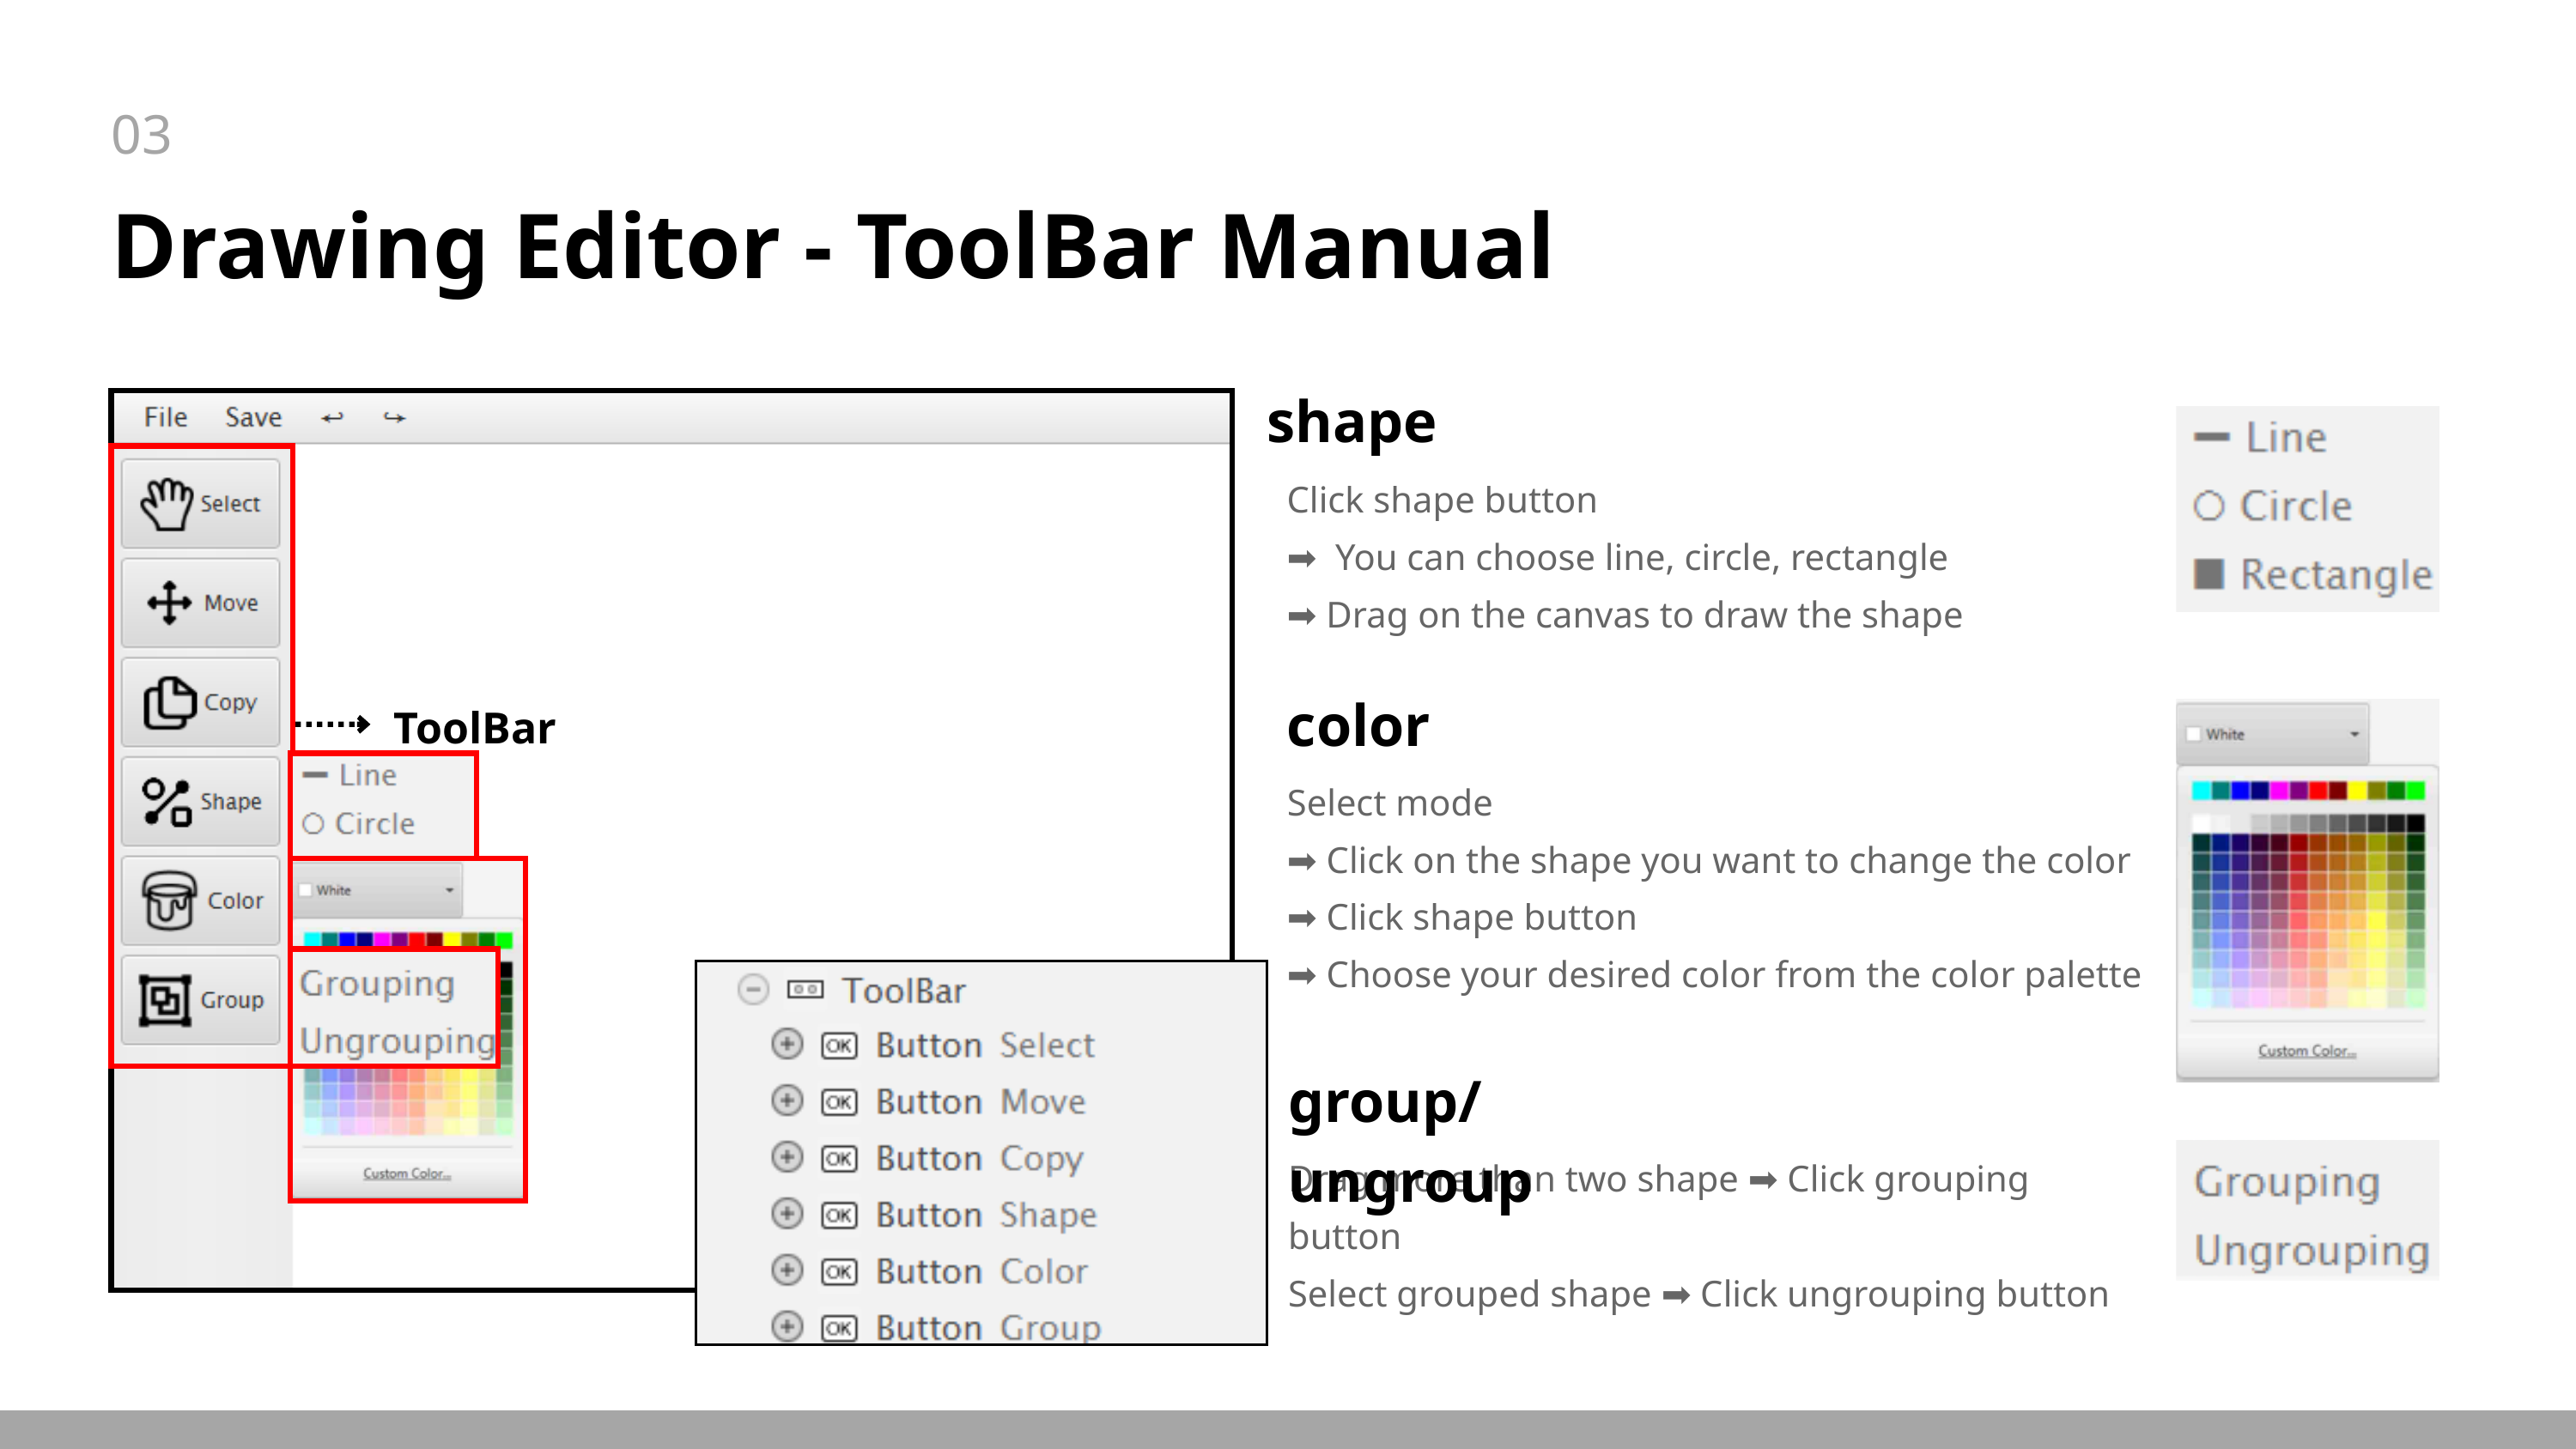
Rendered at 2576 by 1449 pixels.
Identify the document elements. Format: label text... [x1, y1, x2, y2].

text_box [297, 753, 477, 858]
text_box 03 [111, 89, 236, 165]
text_box [296, 949, 499, 1066]
text_box Drawing Editor - ToolBar Manual [111, 171, 1561, 297]
text_box [2176, 406, 2439, 612]
text_box [696, 961, 1267, 1345]
text_box color [1286, 677, 1432, 758]
text_box [111, 391, 1232, 1290]
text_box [0, 1410, 2576, 1449]
text_box ToolBar [393, 692, 562, 753]
text_box [2176, 1140, 2439, 1281]
text_box Drag more than two shape ➡️ Click grouping button Select grouped shape ➡️ Click ungrouping button [1287, 1142, 2152, 1314]
text_box Click shape button ➡️ You can choose line, circle, rectangle ➡️ Drag on the canvas to draw the shape [1286, 463, 1965, 635]
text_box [111, 446, 294, 1066]
text_box shape [1267, 373, 1452, 454]
text_box [2176, 699, 2439, 1082]
text_box Select mode ➡️ Click on the shape you want to change the color ➡️ Click shape button ➡️ Choose your desired color from the color palette [1286, 766, 2146, 995]
text_box [289, 858, 526, 1202]
text_box group/ungroup [1288, 1053, 1721, 1214]
